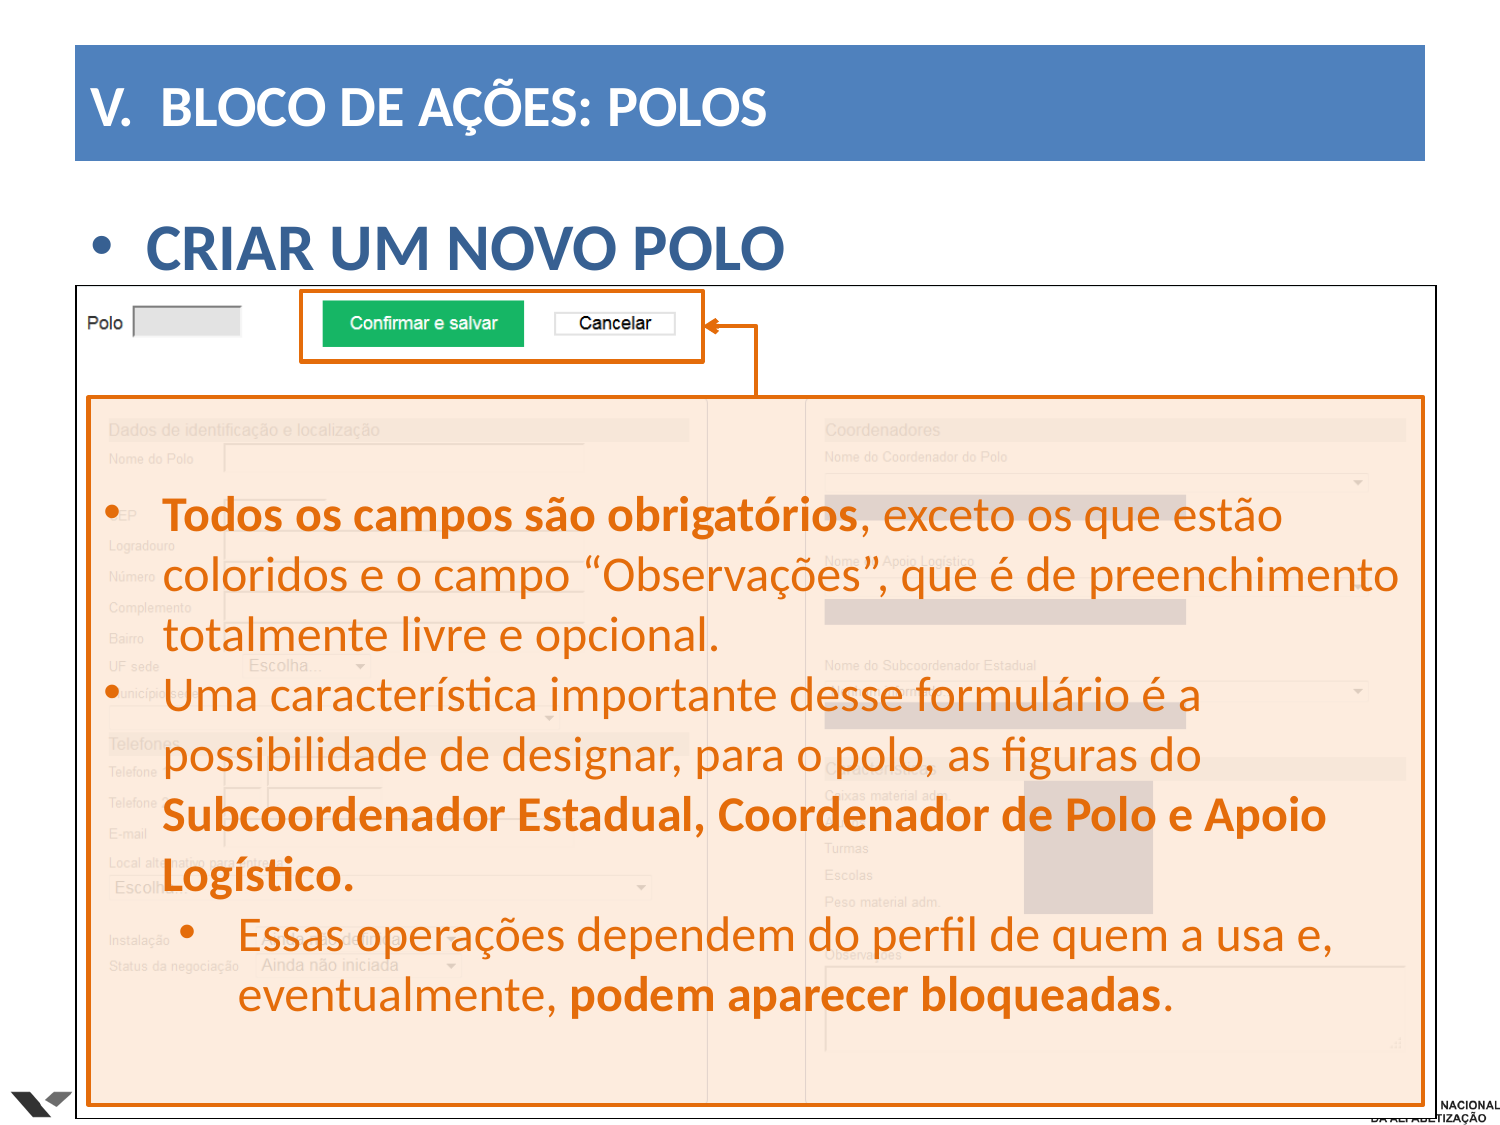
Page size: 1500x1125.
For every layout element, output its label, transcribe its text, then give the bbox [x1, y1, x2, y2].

title V. Bloco de ações: POLOS [75, 45, 1425, 161]
picture [76, 285, 1436, 1118]
list Criar um novo polo [75, 196, 1425, 285]
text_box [693, 334, 765, 389]
